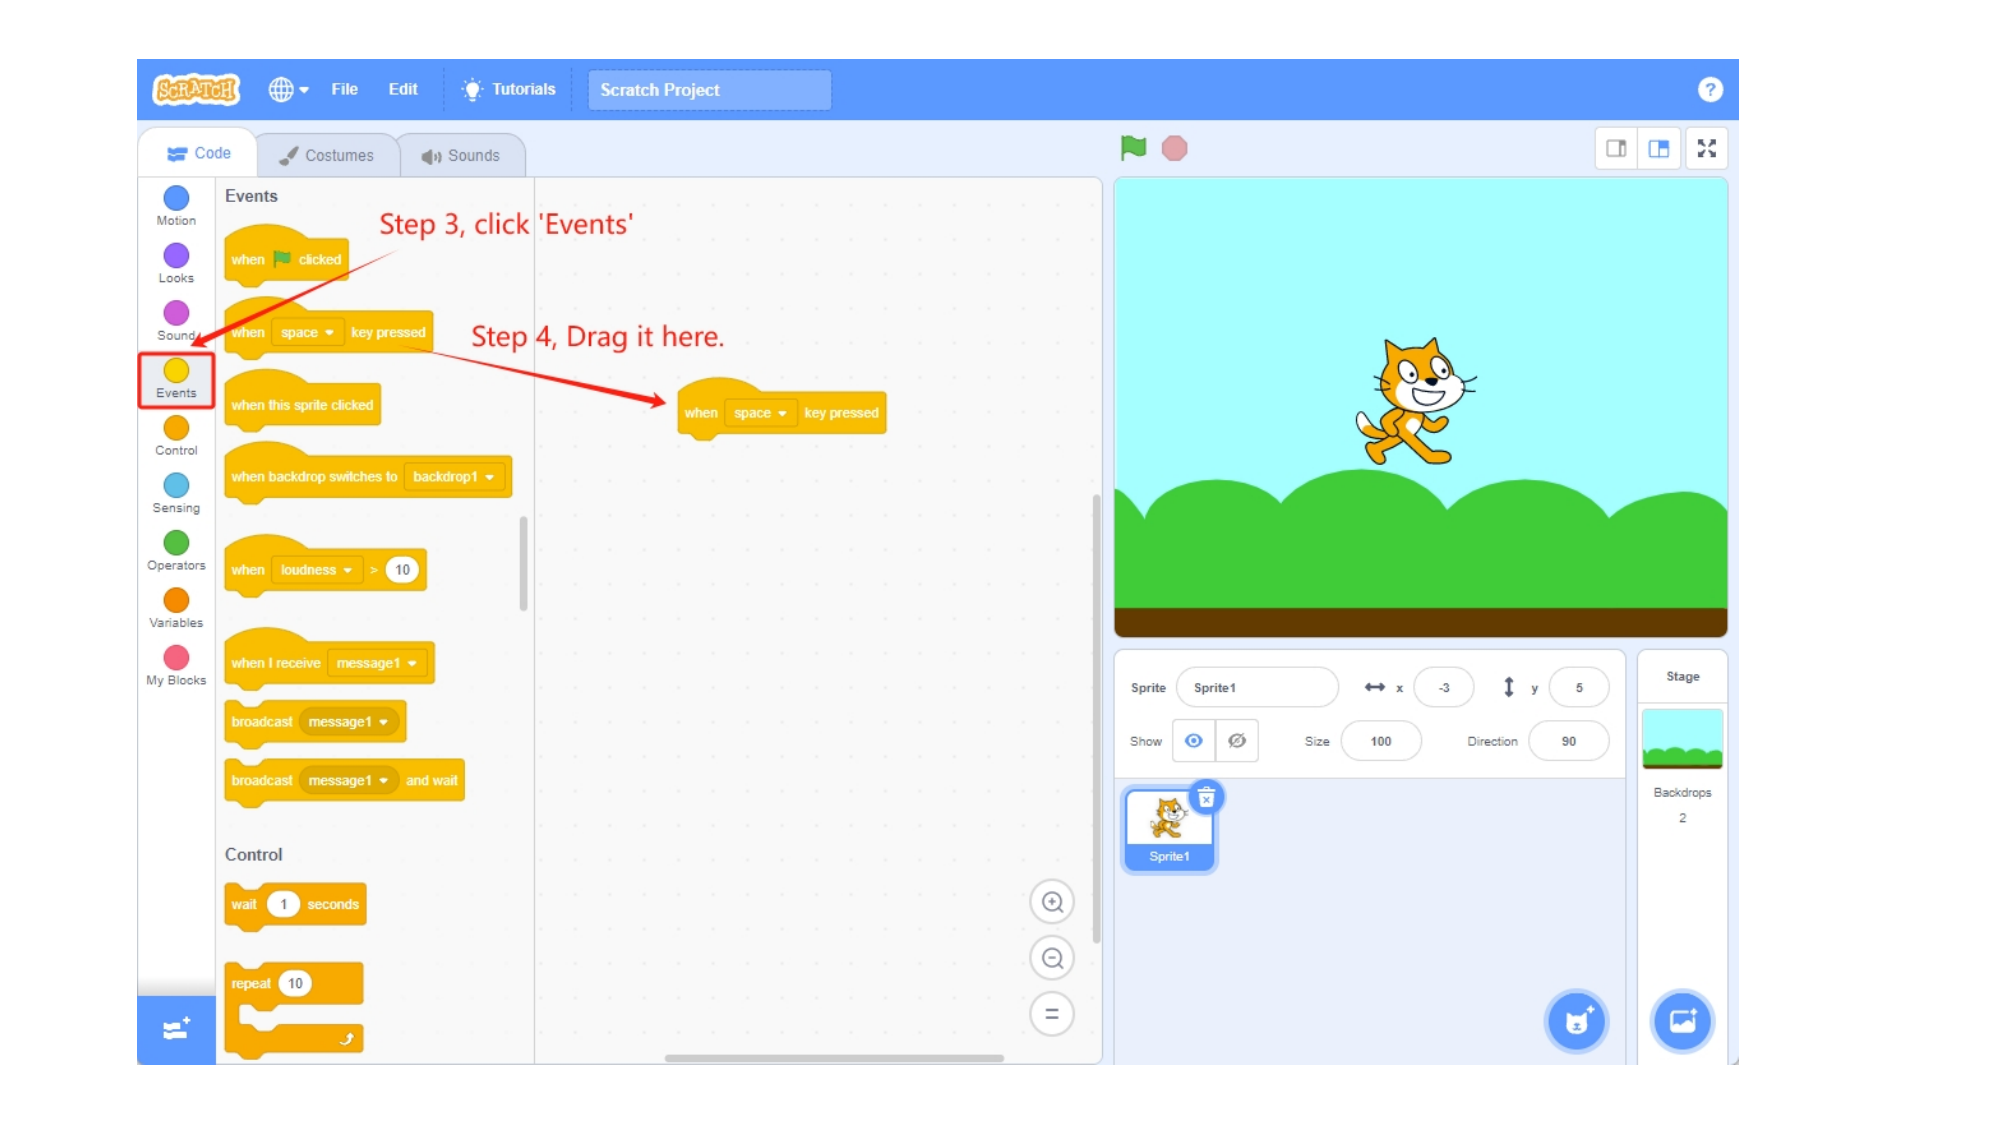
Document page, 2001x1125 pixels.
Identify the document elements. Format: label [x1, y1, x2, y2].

list [136, 59, 1739, 1066]
